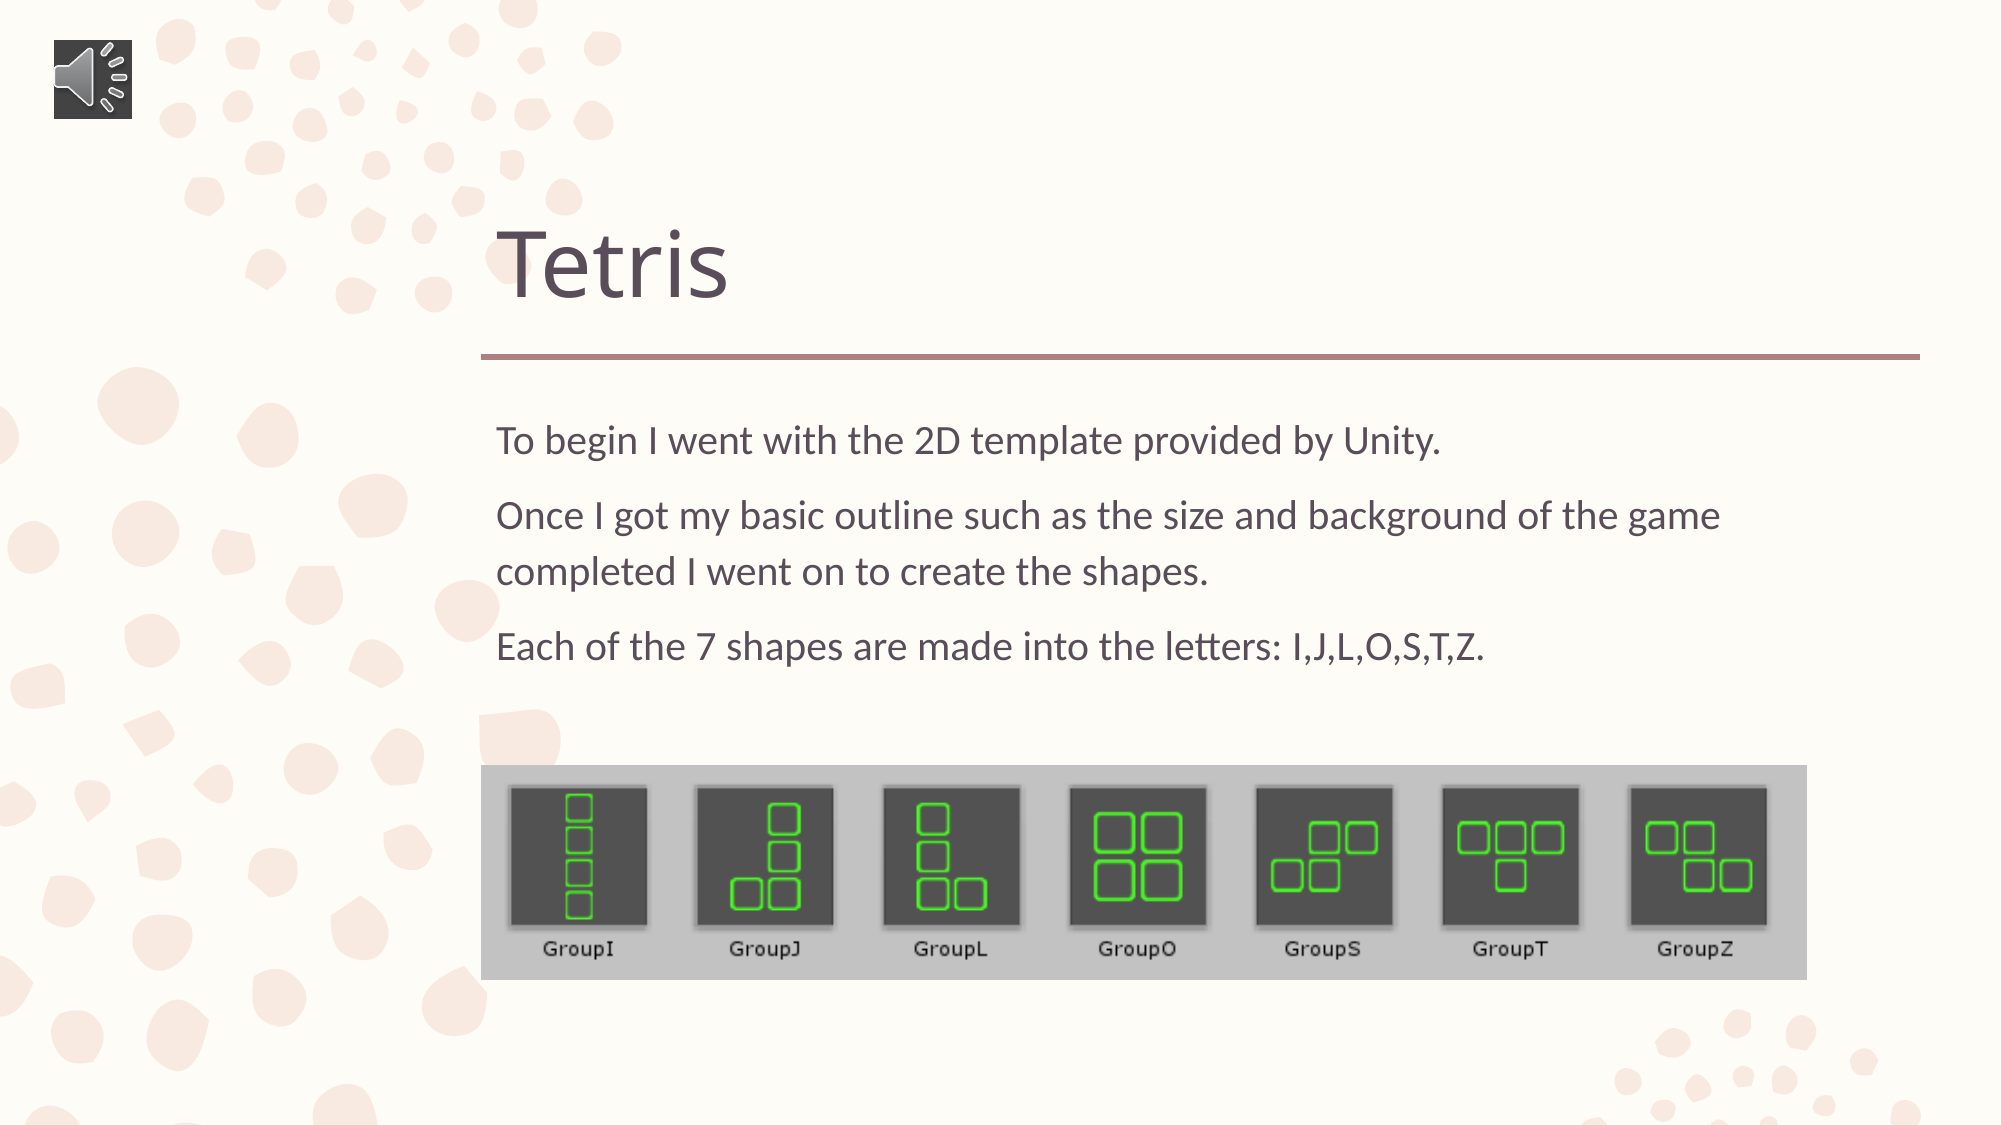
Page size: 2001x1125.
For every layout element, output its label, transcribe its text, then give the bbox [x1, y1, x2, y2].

picture [52, 39, 133, 120]
title Tetris [481, 203, 1941, 355]
list To begin I went with the 2D template provided by Unity. Once I got my basic outline such as the size and background of the game completed I went on to create the shapes. Each of the 7 shapes are made into the letters: I,J,L,O,S,T,Z. [481, 399, 1920, 999]
picture [480, 765, 1808, 980]
